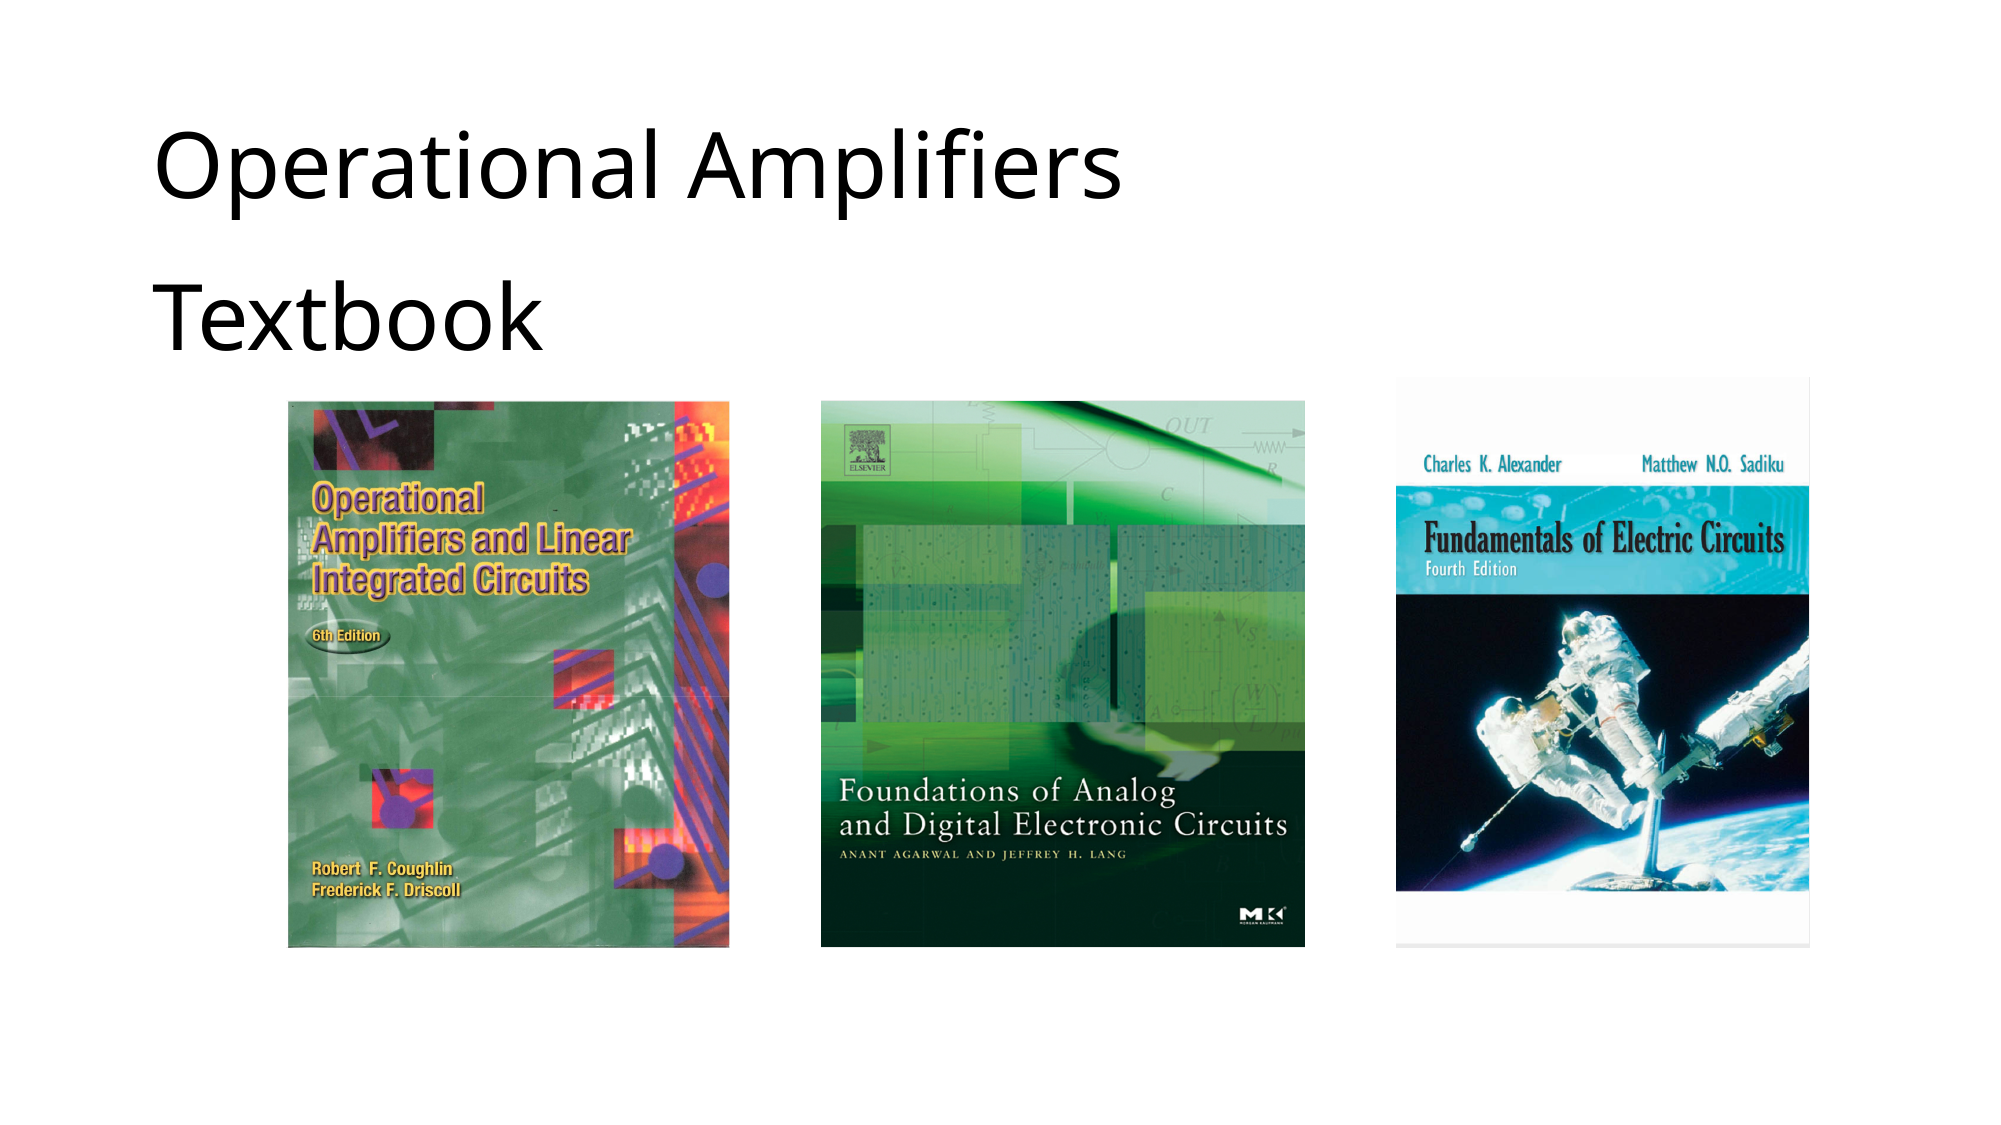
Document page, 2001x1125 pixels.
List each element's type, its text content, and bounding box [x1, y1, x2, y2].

picture [286, 400, 730, 948]
picture [1396, 377, 1810, 949]
text_box Textbook [137, 211, 1863, 430]
picture [821, 400, 1305, 948]
title Operational Amplifiers [137, 59, 1863, 211]
